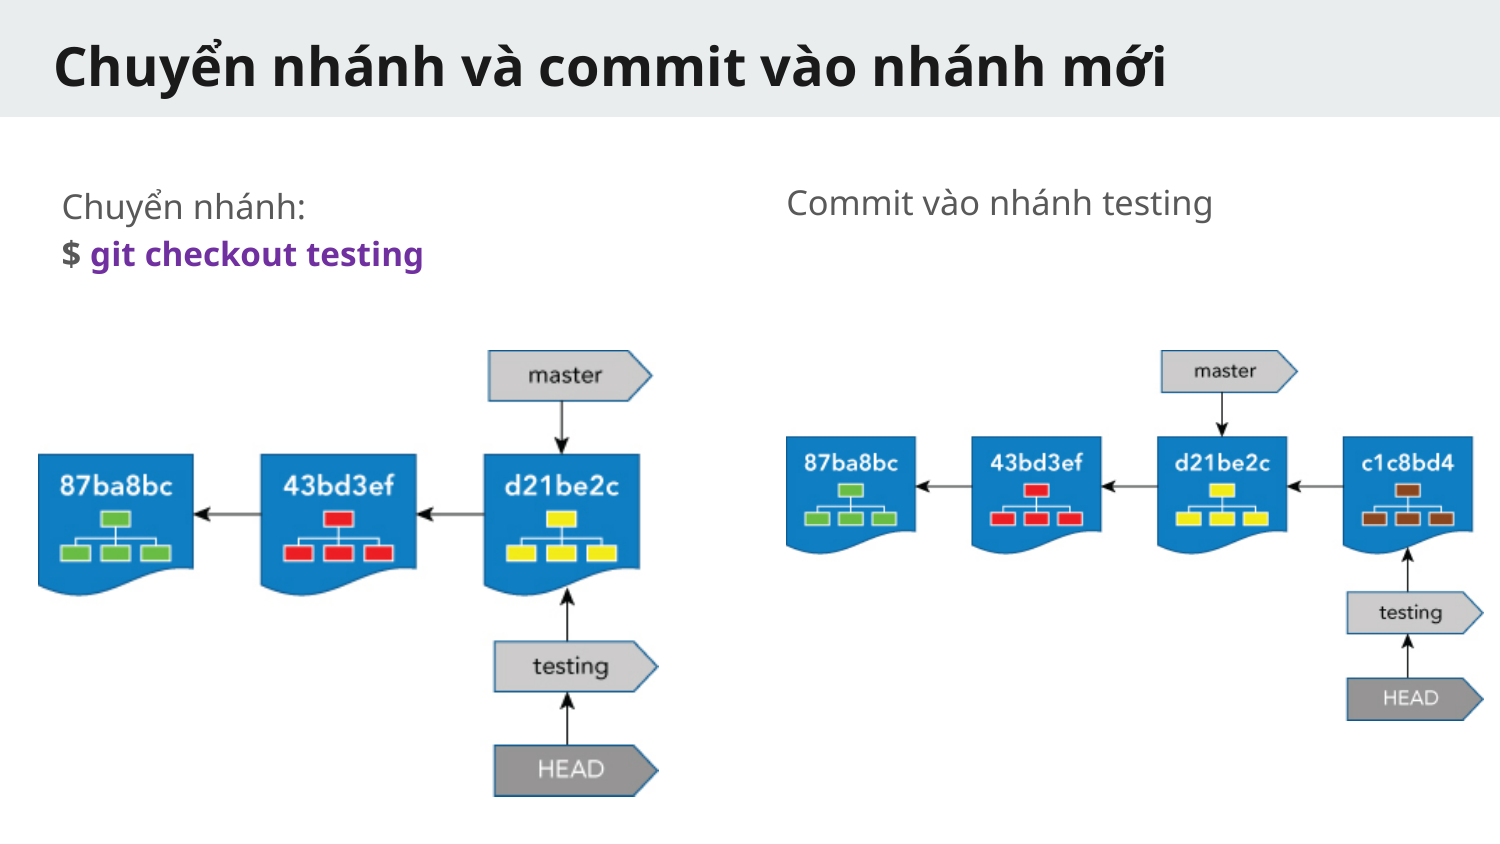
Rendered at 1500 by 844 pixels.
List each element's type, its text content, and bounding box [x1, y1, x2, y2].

picture [786, 349, 1484, 722]
text_box Commit vào nhánh testing [756, 163, 1484, 237]
title Chuyển nhánh và commit vào nhánh mới [38, 17, 1467, 106]
picture [38, 349, 660, 797]
list Chuyển nhánh: $ git checkout testing [27, 163, 516, 282]
